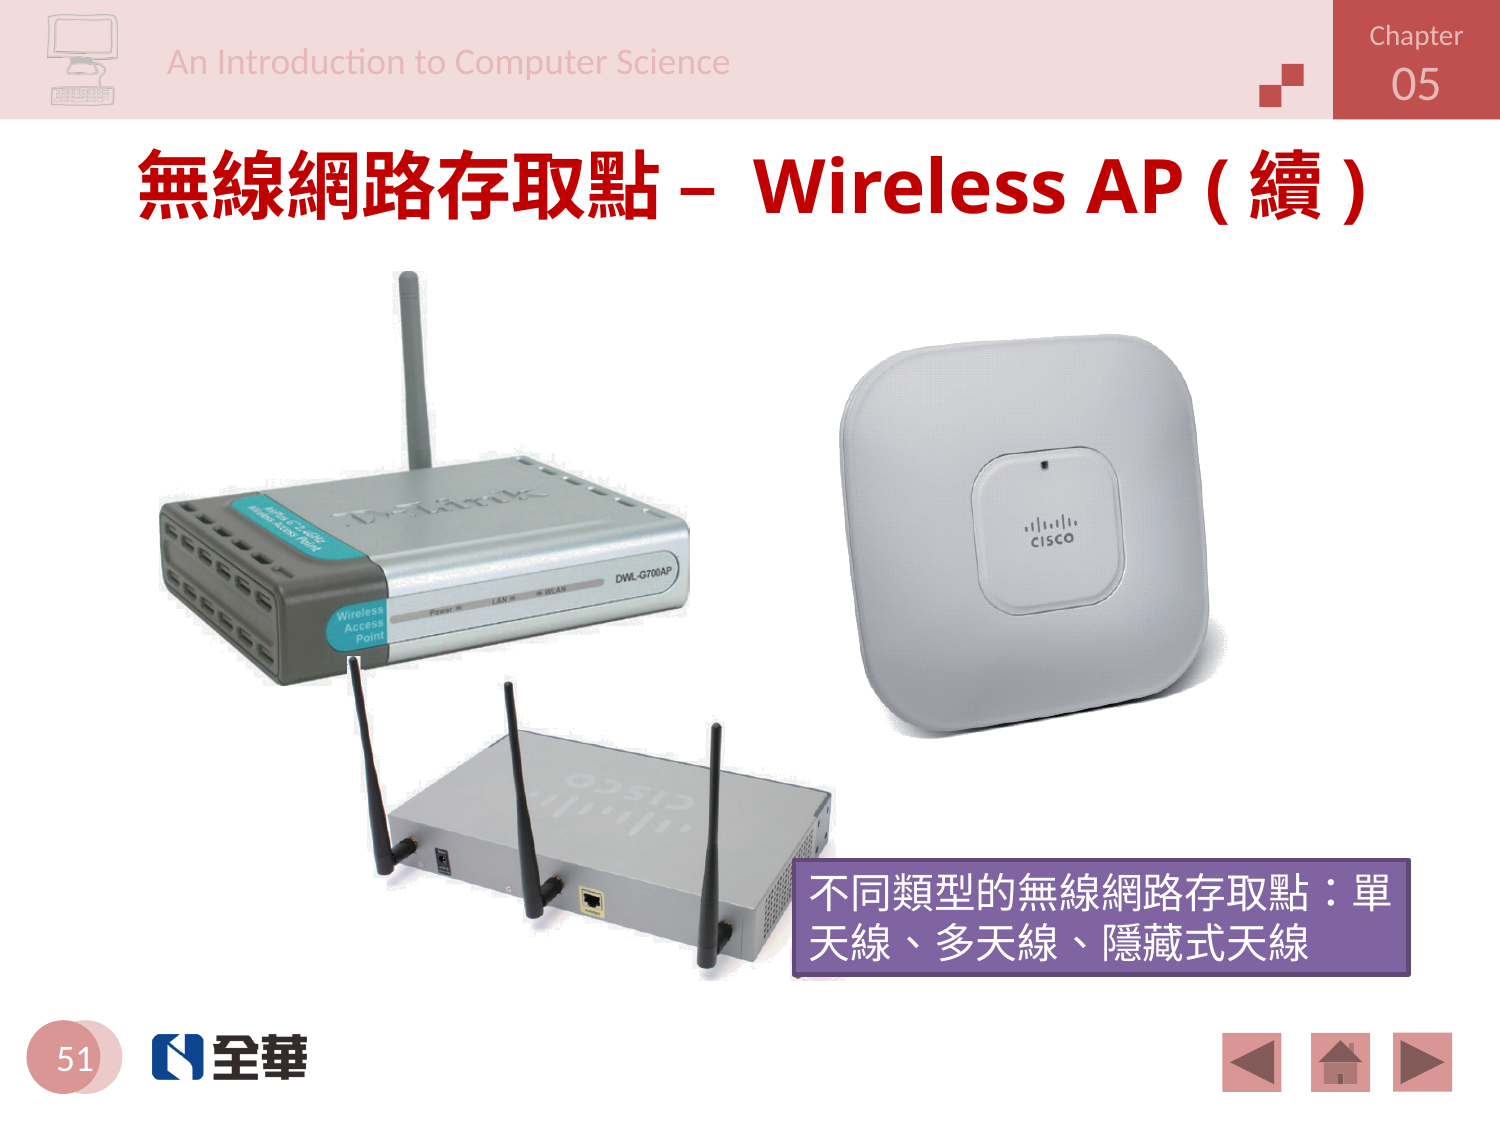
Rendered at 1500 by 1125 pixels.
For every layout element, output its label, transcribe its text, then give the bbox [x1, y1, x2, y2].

picture [152, 1034, 307, 1080]
picture [159, 271, 1232, 982]
picture [47, 14, 118, 106]
title 無線網路存取點 – Wireless AP (續) [76, 90, 1427, 278]
text_box 不同類型的無線網路存取點：單天線、多天線、隱藏式天線 [850, 858, 1411, 977]
